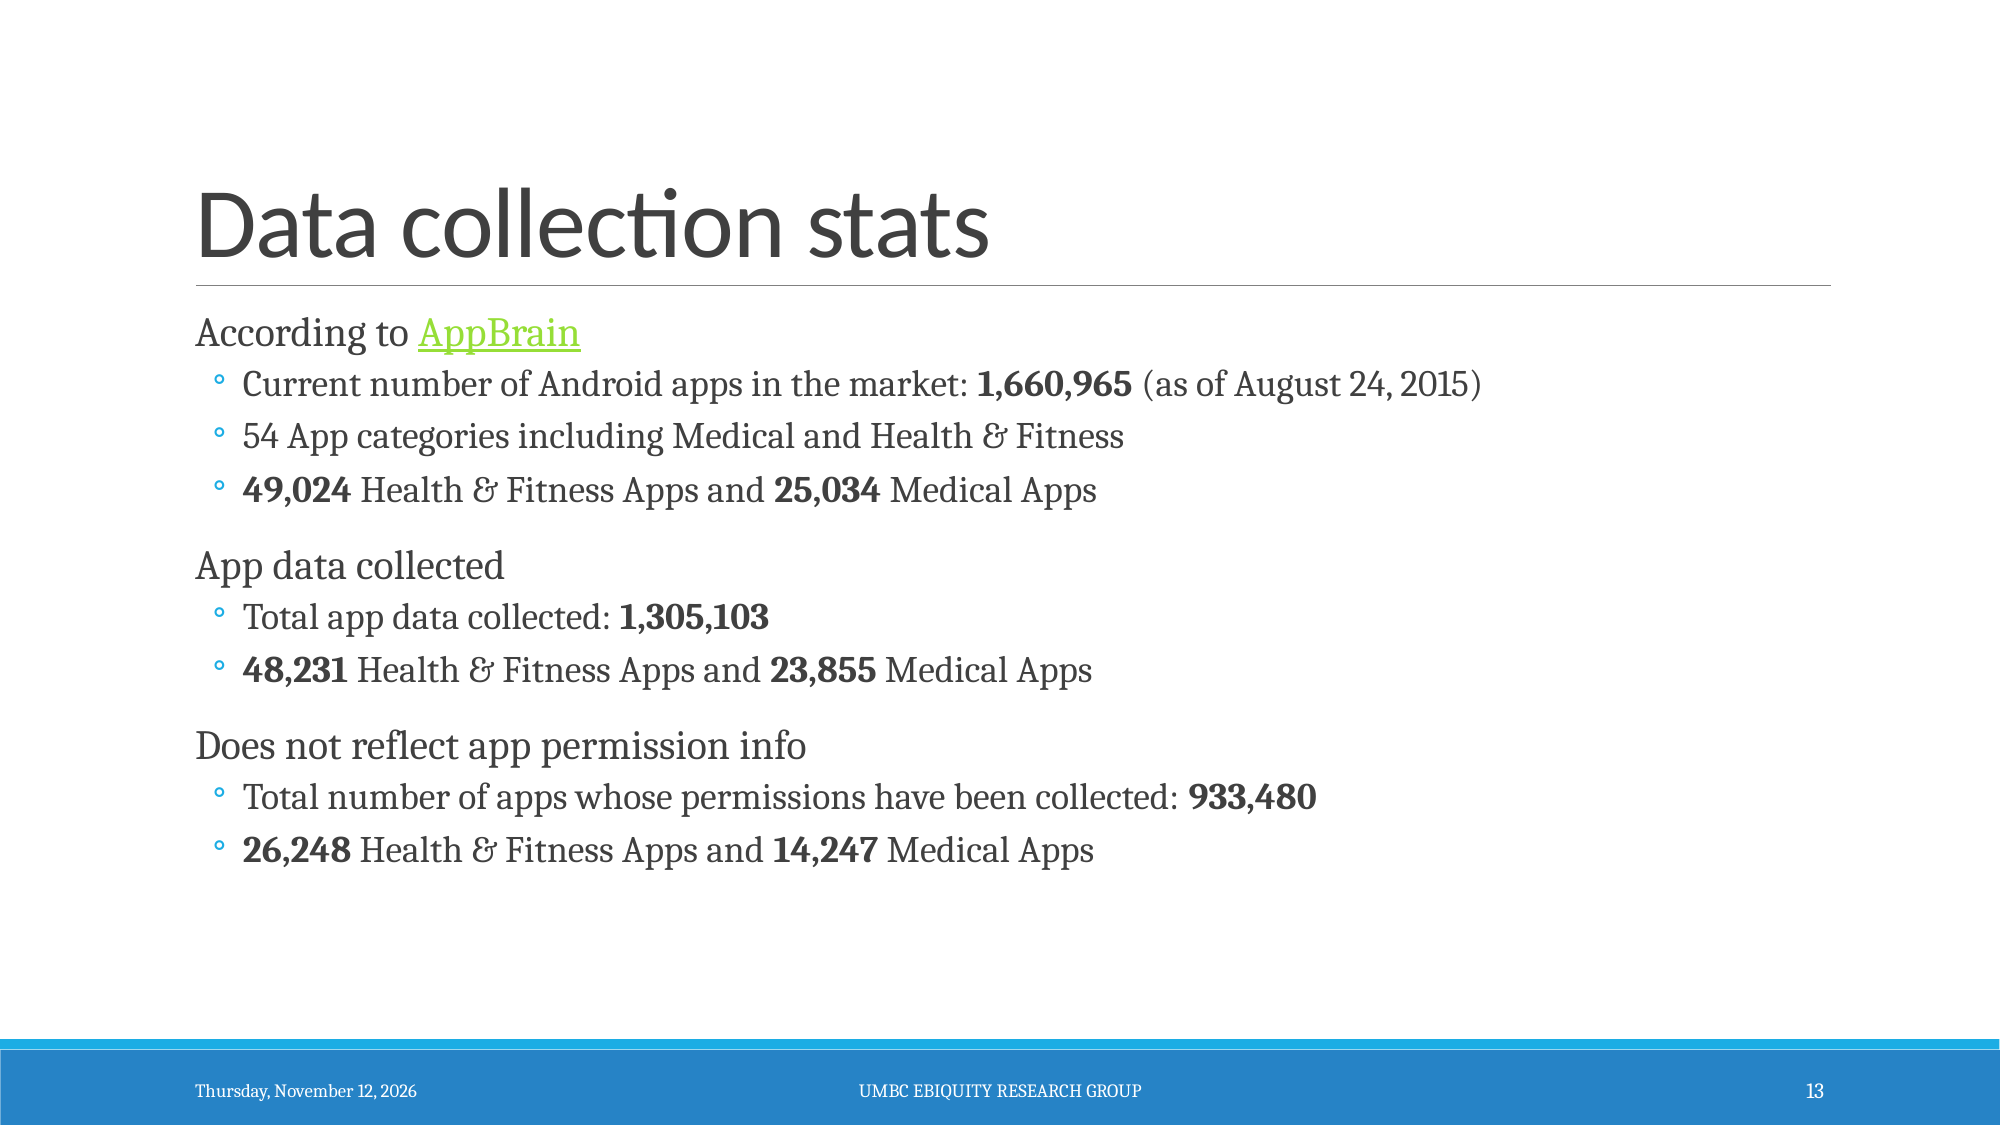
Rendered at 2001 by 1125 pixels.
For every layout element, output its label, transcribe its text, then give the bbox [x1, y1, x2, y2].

footer UMBC Ebiquity Research Group [604, 1059, 1396, 1120]
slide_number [180, 1059, 586, 1120]
title Data collection stats [180, 47, 1830, 285]
list According to AppBrain Current number of Android apps in the market: 1,660,965 (as of August 24, 2015) 54 App categories including Medical and Health & Fitness 49,024 Health & Fitness Apps and 25,034 Medical Apps App data collected Total app data collected: 1,305,103 48,231 Health & Fitness Apps and 23,855 Medical Apps Does not reflect app permission info Total number of apps whose permissions have been collected: 933,480 26,248 Health & Fitness Apps and 14,247 Medical Apps [180, 302, 1830, 963]
slide_number 13 [1624, 1059, 1840, 1120]
